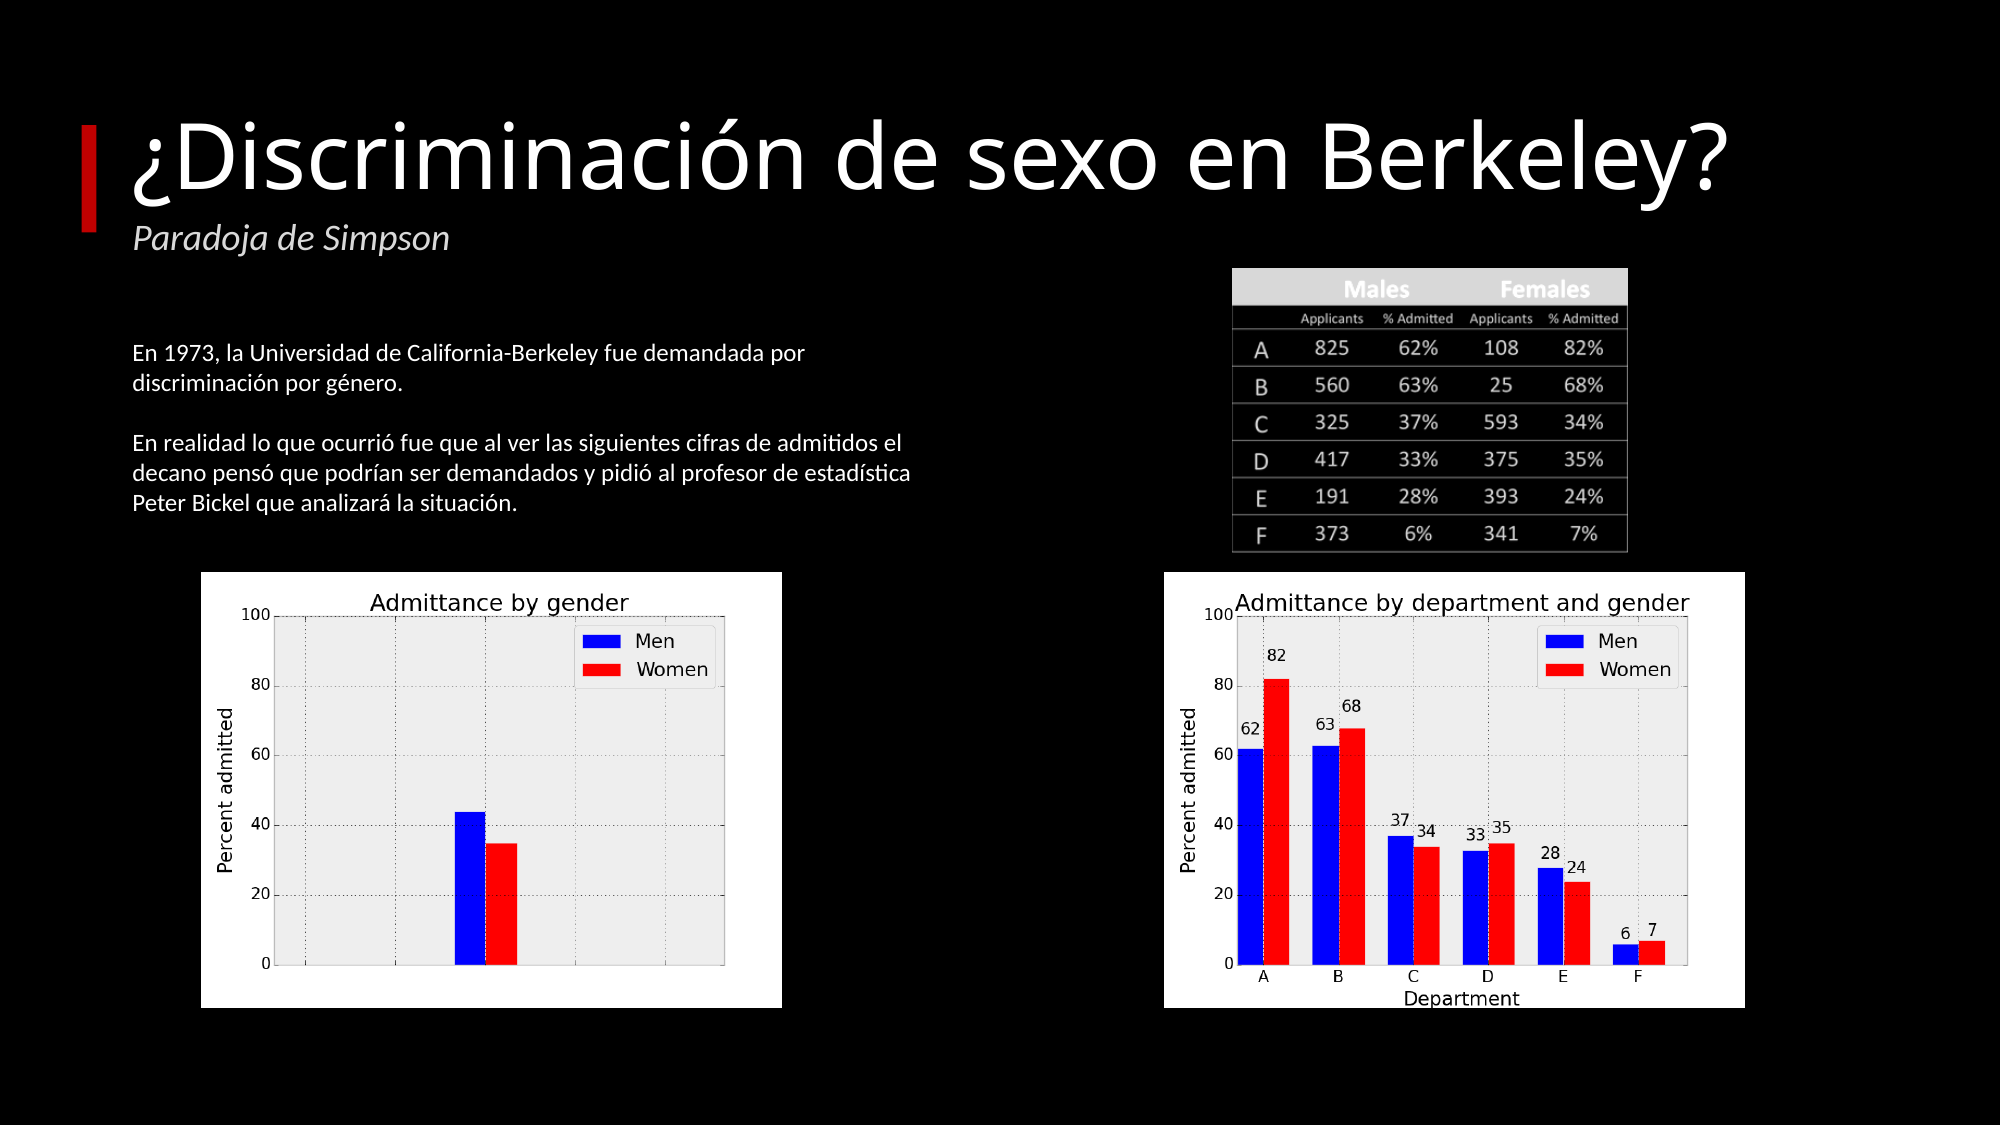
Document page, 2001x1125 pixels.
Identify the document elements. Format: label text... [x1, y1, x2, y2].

picture [200, 571, 782, 1008]
picture [1163, 571, 1745, 1008]
text_box ¿Discriminación de sexo en Berkeley? [117, 50, 1843, 269]
text_box [80, 123, 98, 235]
text_box En 1973, la Universidad de California-Berkeley fue demandada por discriminación por género. En realidad lo que ocurrió fue que al ver las siguientes cifras de admitidos el decano pensó que podrían ser demandados y pidió al profesor de estadística Peter Bickel que analizará la situación. [117, 329, 933, 524]
picture [1232, 267, 1628, 553]
text_box Paradoja de Simpson [117, 210, 1018, 289]
